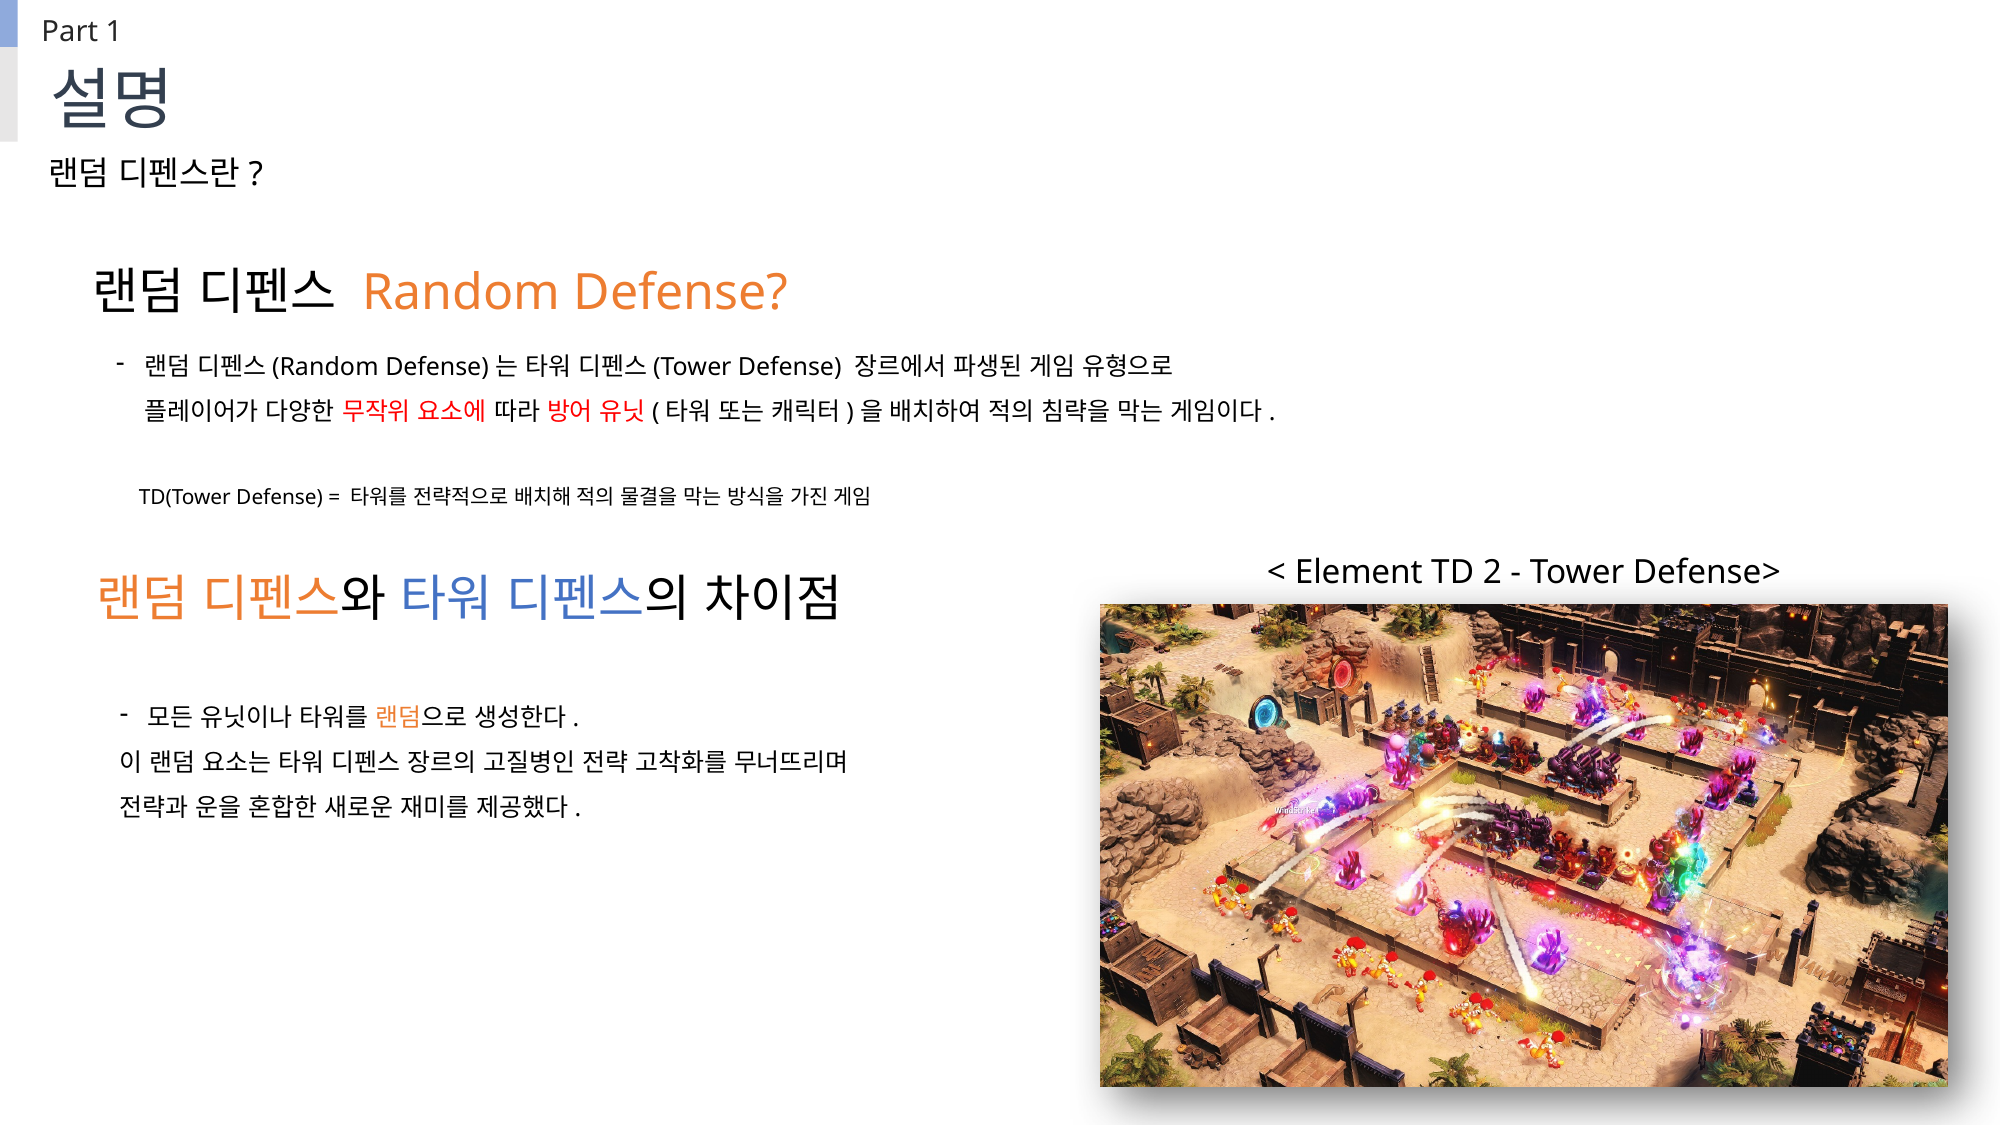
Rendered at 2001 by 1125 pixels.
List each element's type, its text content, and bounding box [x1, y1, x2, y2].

text_box 모든 유닛이나 타워를 랜덤으로 생성한다. 이 랜덤 요소는 타워 디펜스 장르의 고질병인 전략 고착화를 무너뜨리며 전략과 운을 혼합한 새로운 재미를 제공했다. [29, 678, 1099, 866]
text_box [0, 0, 19, 46]
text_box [1099, 542, 1948, 1087]
text_box [0, 46, 19, 143]
text_box 랜덤 디펜스란? [33, 144, 1817, 200]
text_box 랜덤 디펜스와 타워 디펜스의 차이점 [81, 558, 1099, 634]
text_box 랜덤 디펜스 Random Defense? [78, 252, 1356, 328]
text_box 랜덤 디펜스(Random Defense)는 타워 디펜스(Tower Defense) 장르에서 파생된 게임 유형으로 플레이어가 다양한 무작위 요소에 따라 방어 유닛(타워 또는 캐릭터)을 배치하여 적의 침략을 막는 게임이다. TD(Tower Defense) = 타워를 전략적으로 배치해 적의 물결을 막는 방식을 가진 게임 [26, 327, 1438, 514]
text_box 설명 [35, 49, 189, 144]
text_box Part 1 [26, 5, 138, 56]
